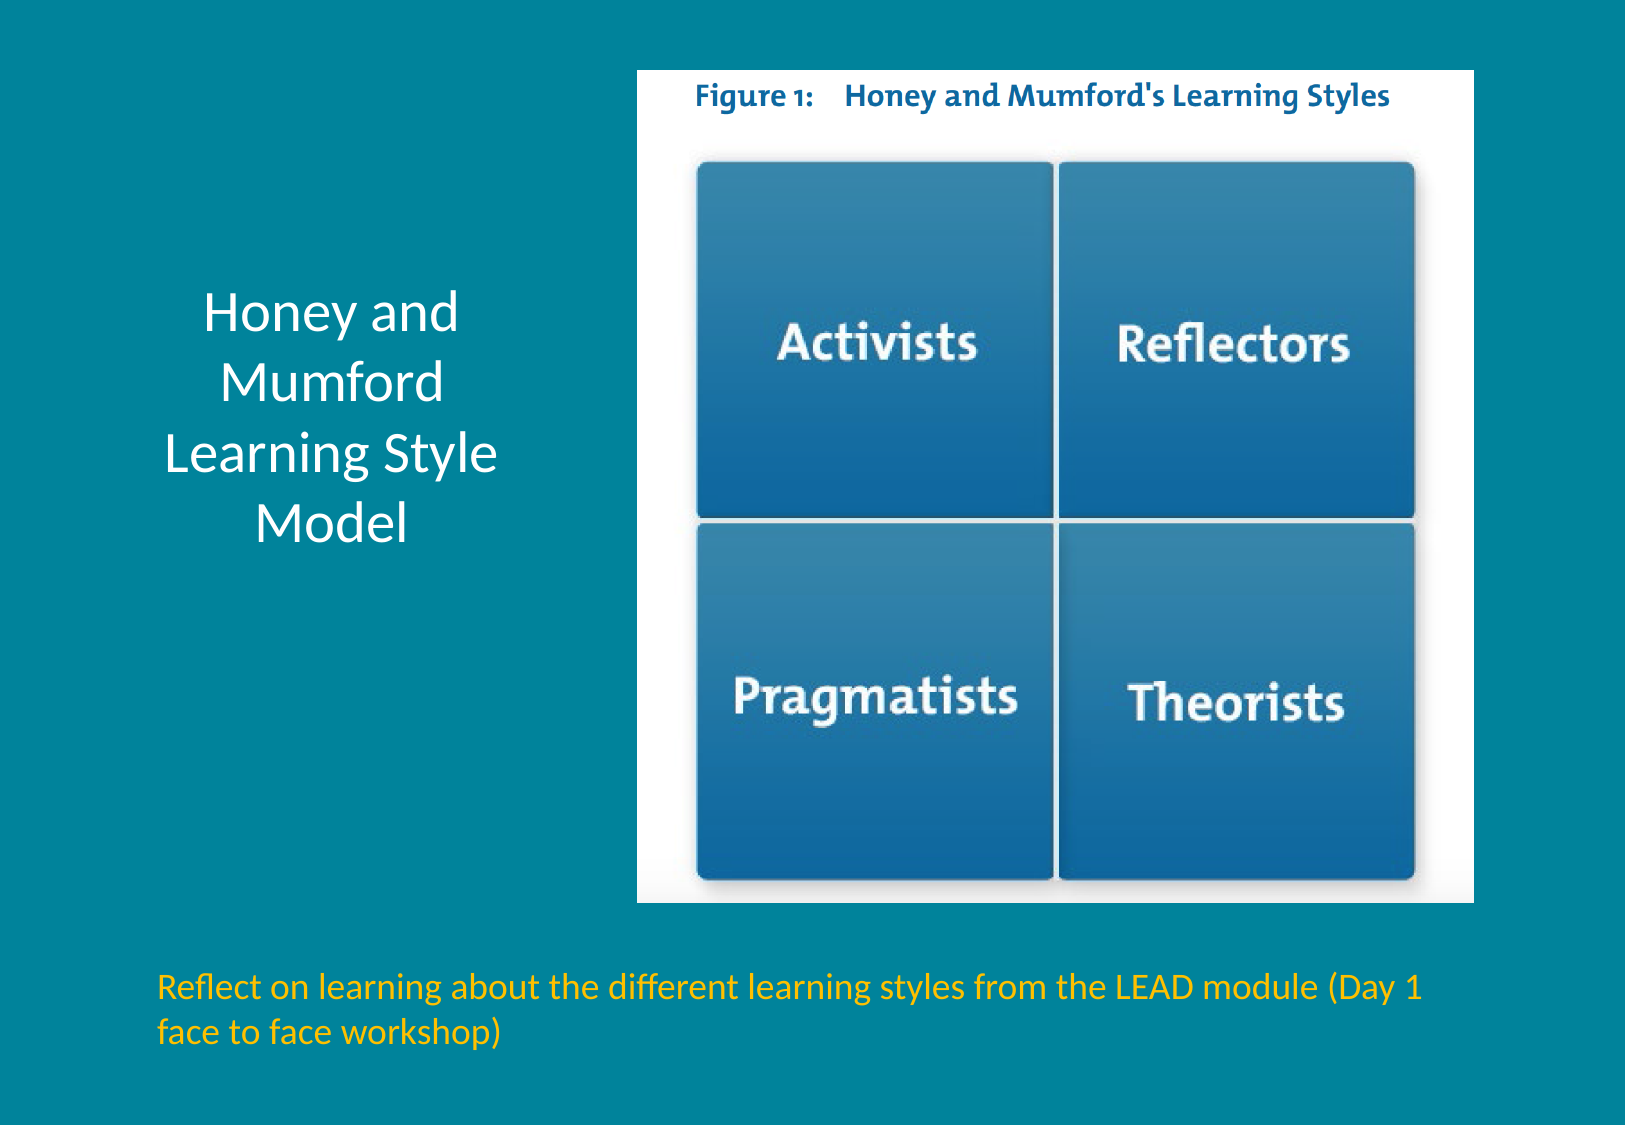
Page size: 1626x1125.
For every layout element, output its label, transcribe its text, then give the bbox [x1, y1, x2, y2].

text_box Reflect on learning about the different learning styles from the LEAD module (Day 1 face to face workshop) [142, 909, 1474, 1060]
picture [637, 70, 1475, 904]
title Honey and Mumford Learning Style Model [142, 264, 522, 563]
